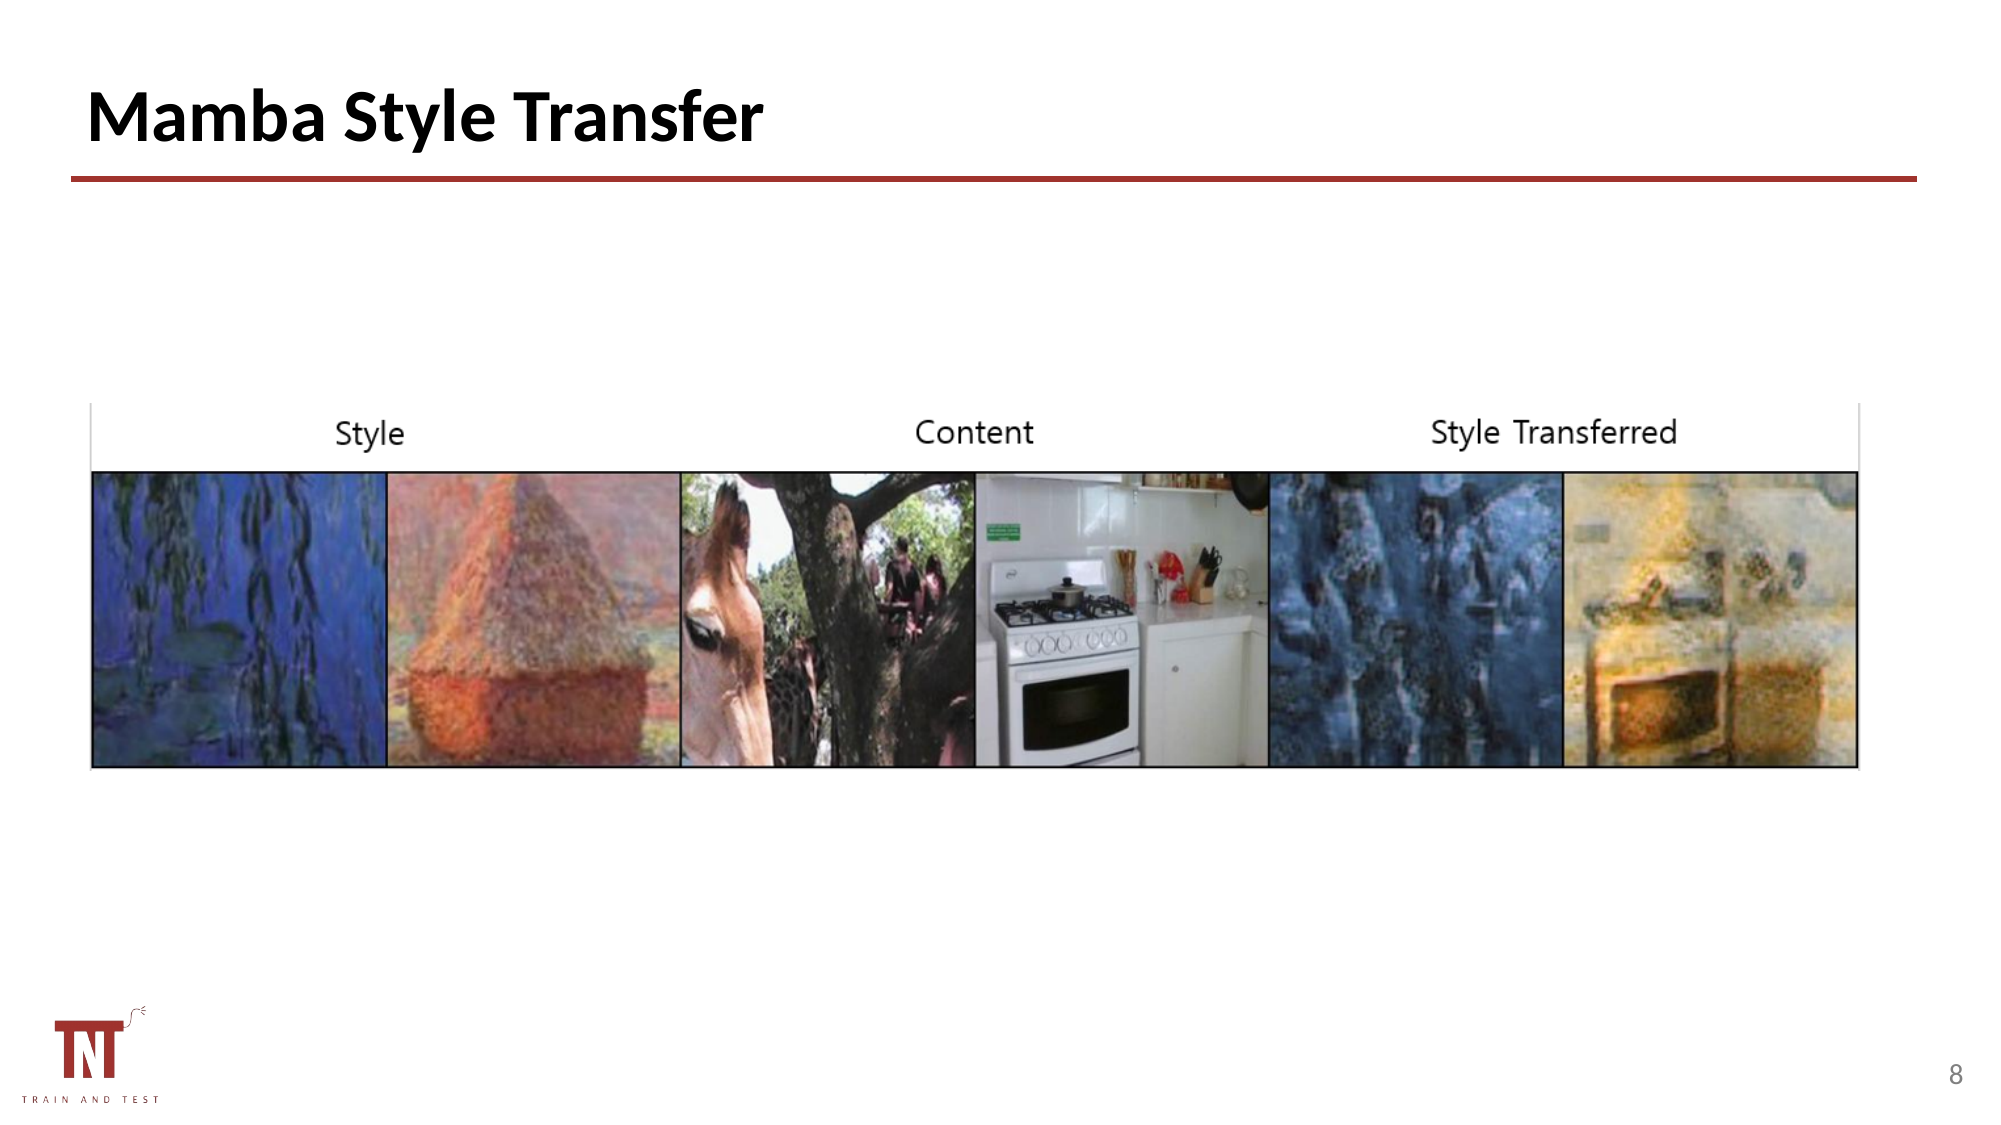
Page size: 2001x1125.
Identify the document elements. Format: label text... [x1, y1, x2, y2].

picture [89, 403, 1861, 771]
picture [21, 1003, 160, 1110]
title Mamba Style Transfer [71, 59, 1917, 175]
slide_number 7 [1528, 1042, 1979, 1103]
